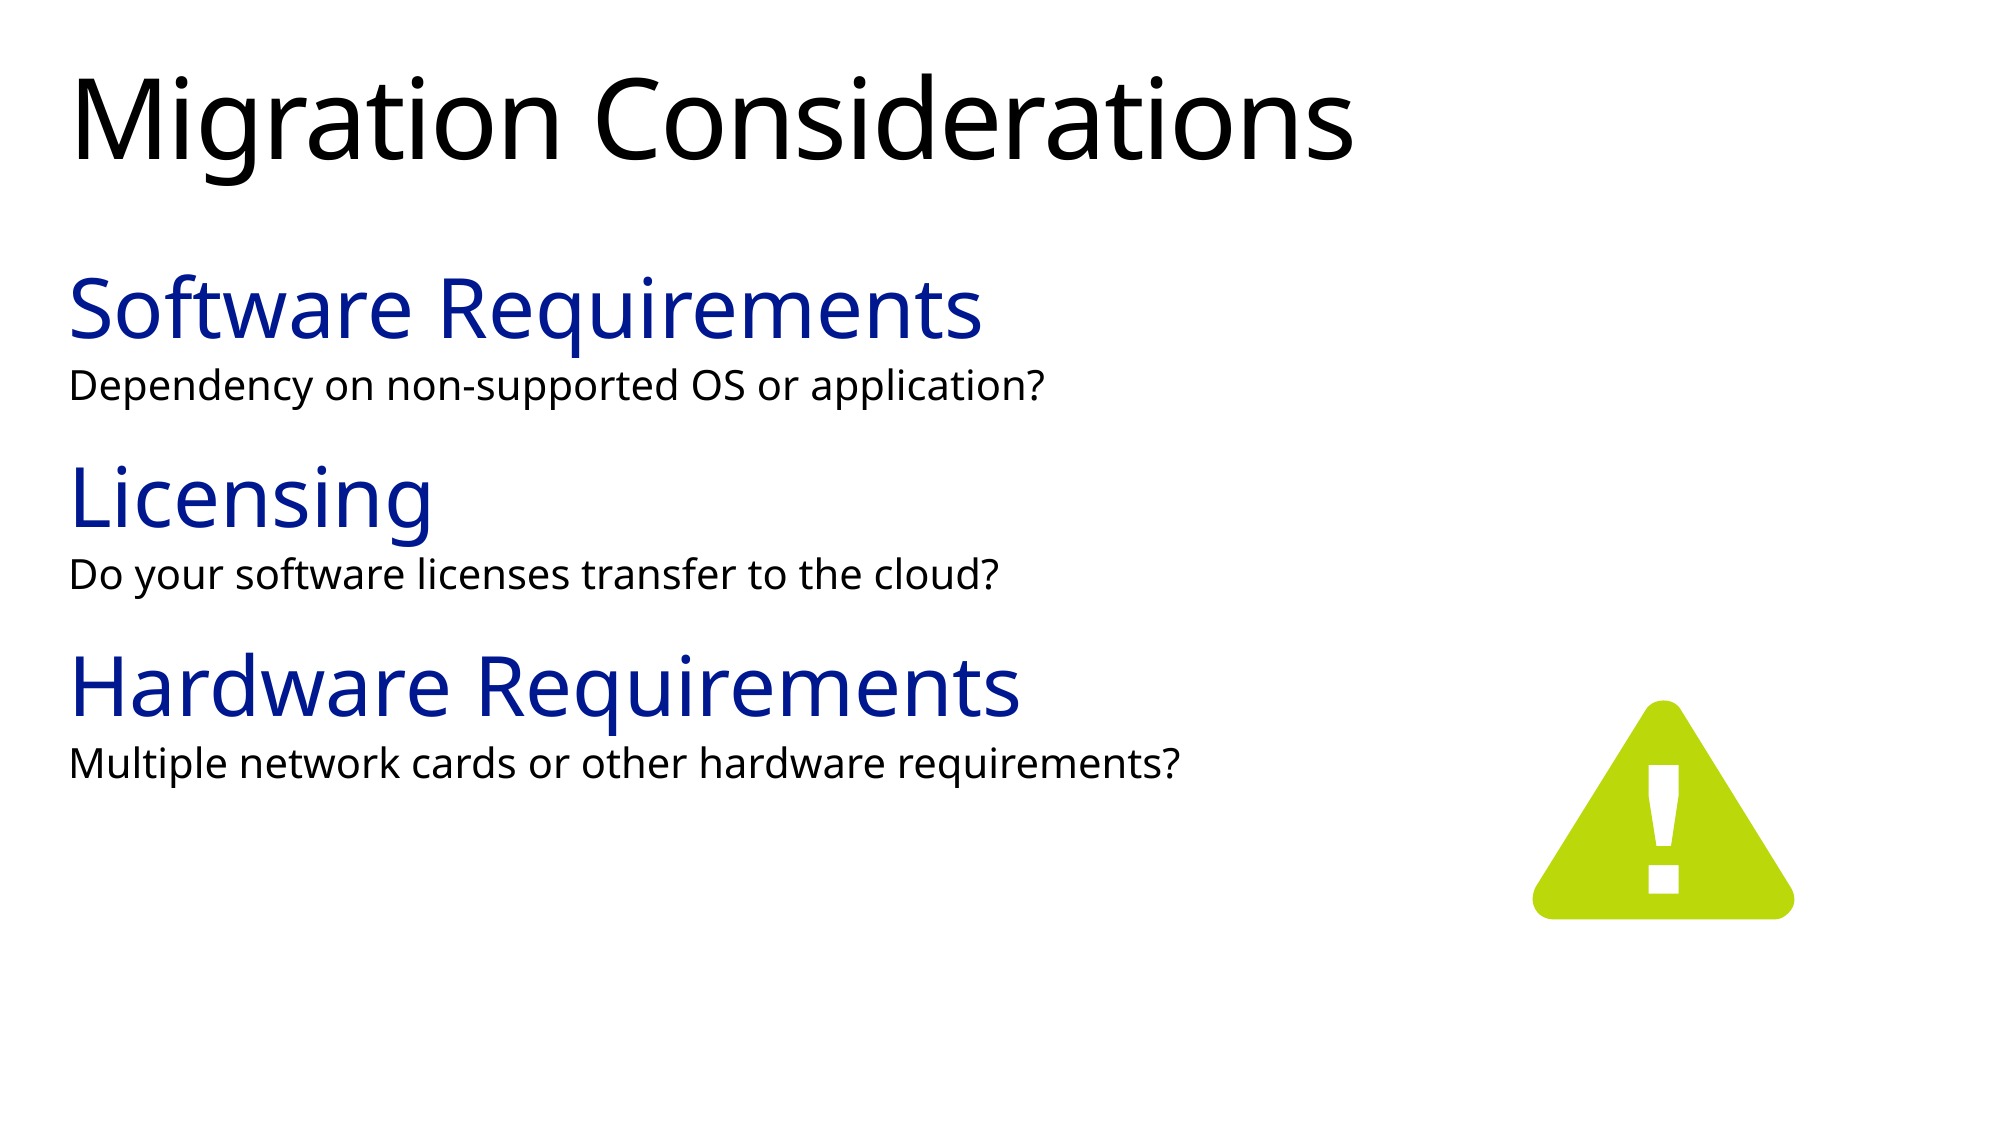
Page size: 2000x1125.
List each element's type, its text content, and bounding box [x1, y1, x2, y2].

title Migration Considerations [44, 47, 1956, 196]
text_box [1532, 700, 1795, 920]
list Software Requirements Dependency on non-supported OS or application? Licensing Do your software licenses transfer to the cloud? Hardware Requirements Multiple network cards or other hardware requirements? [44, 251, 1956, 975]
